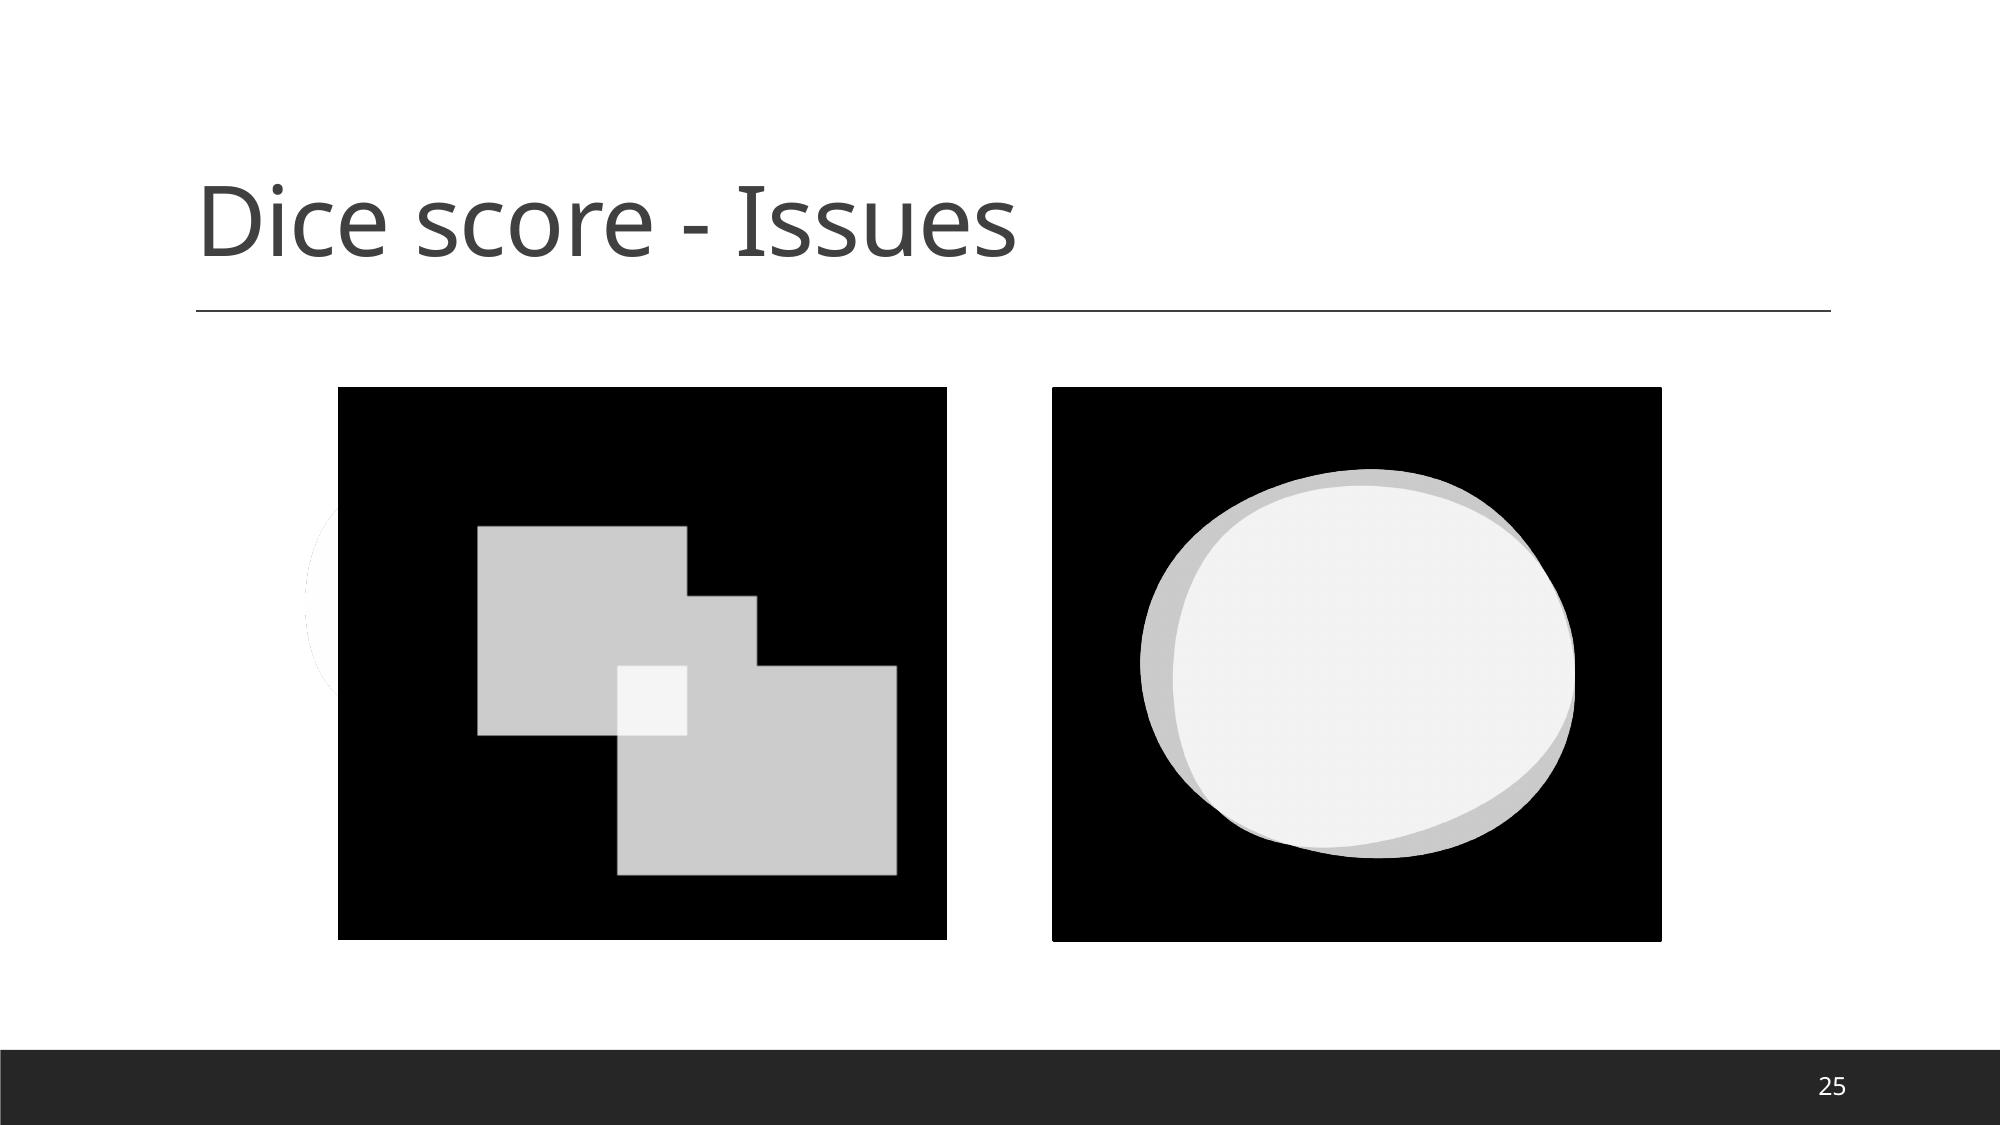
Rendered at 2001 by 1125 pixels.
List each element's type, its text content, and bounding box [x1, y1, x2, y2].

title Dice score - Issues [180, 47, 1830, 285]
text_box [1053, 387, 1662, 941]
picture [304, 386, 947, 941]
slide_number 25 [1803, 1057, 1932, 1118]
